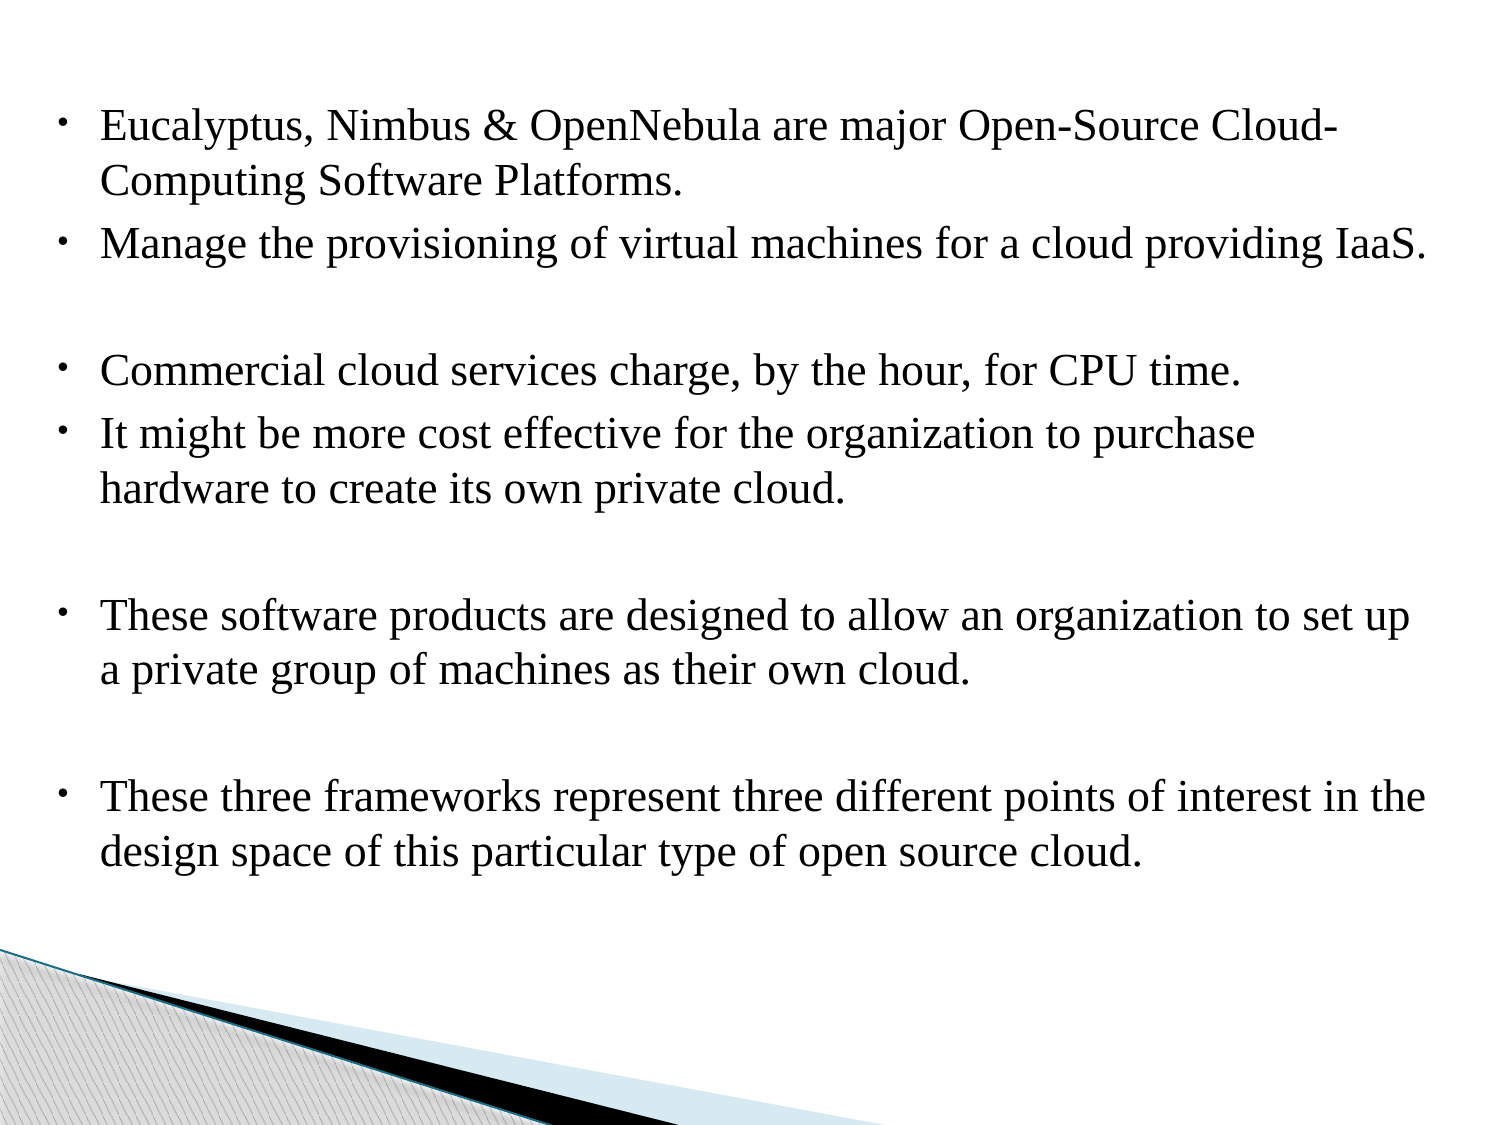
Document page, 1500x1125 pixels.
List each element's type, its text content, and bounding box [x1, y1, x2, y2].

list Eucalyptus, Nimbus & OpenNebula are major Open-Source Cloud-Computing Software Platforms. Manage the provisioning of virtual machines for a cloud providing IaaS. Commercial cloud services charge, by the hour, for CPU time. It might be more cost effective for the organization to purchase hardware to create its own private cloud. These software products are designed to allow an organization to set up a private group of machines as their own cloud. These three frameworks represent three different points of interest in the design space of this particular type of open source cloud. [24, 87, 1450, 986]
